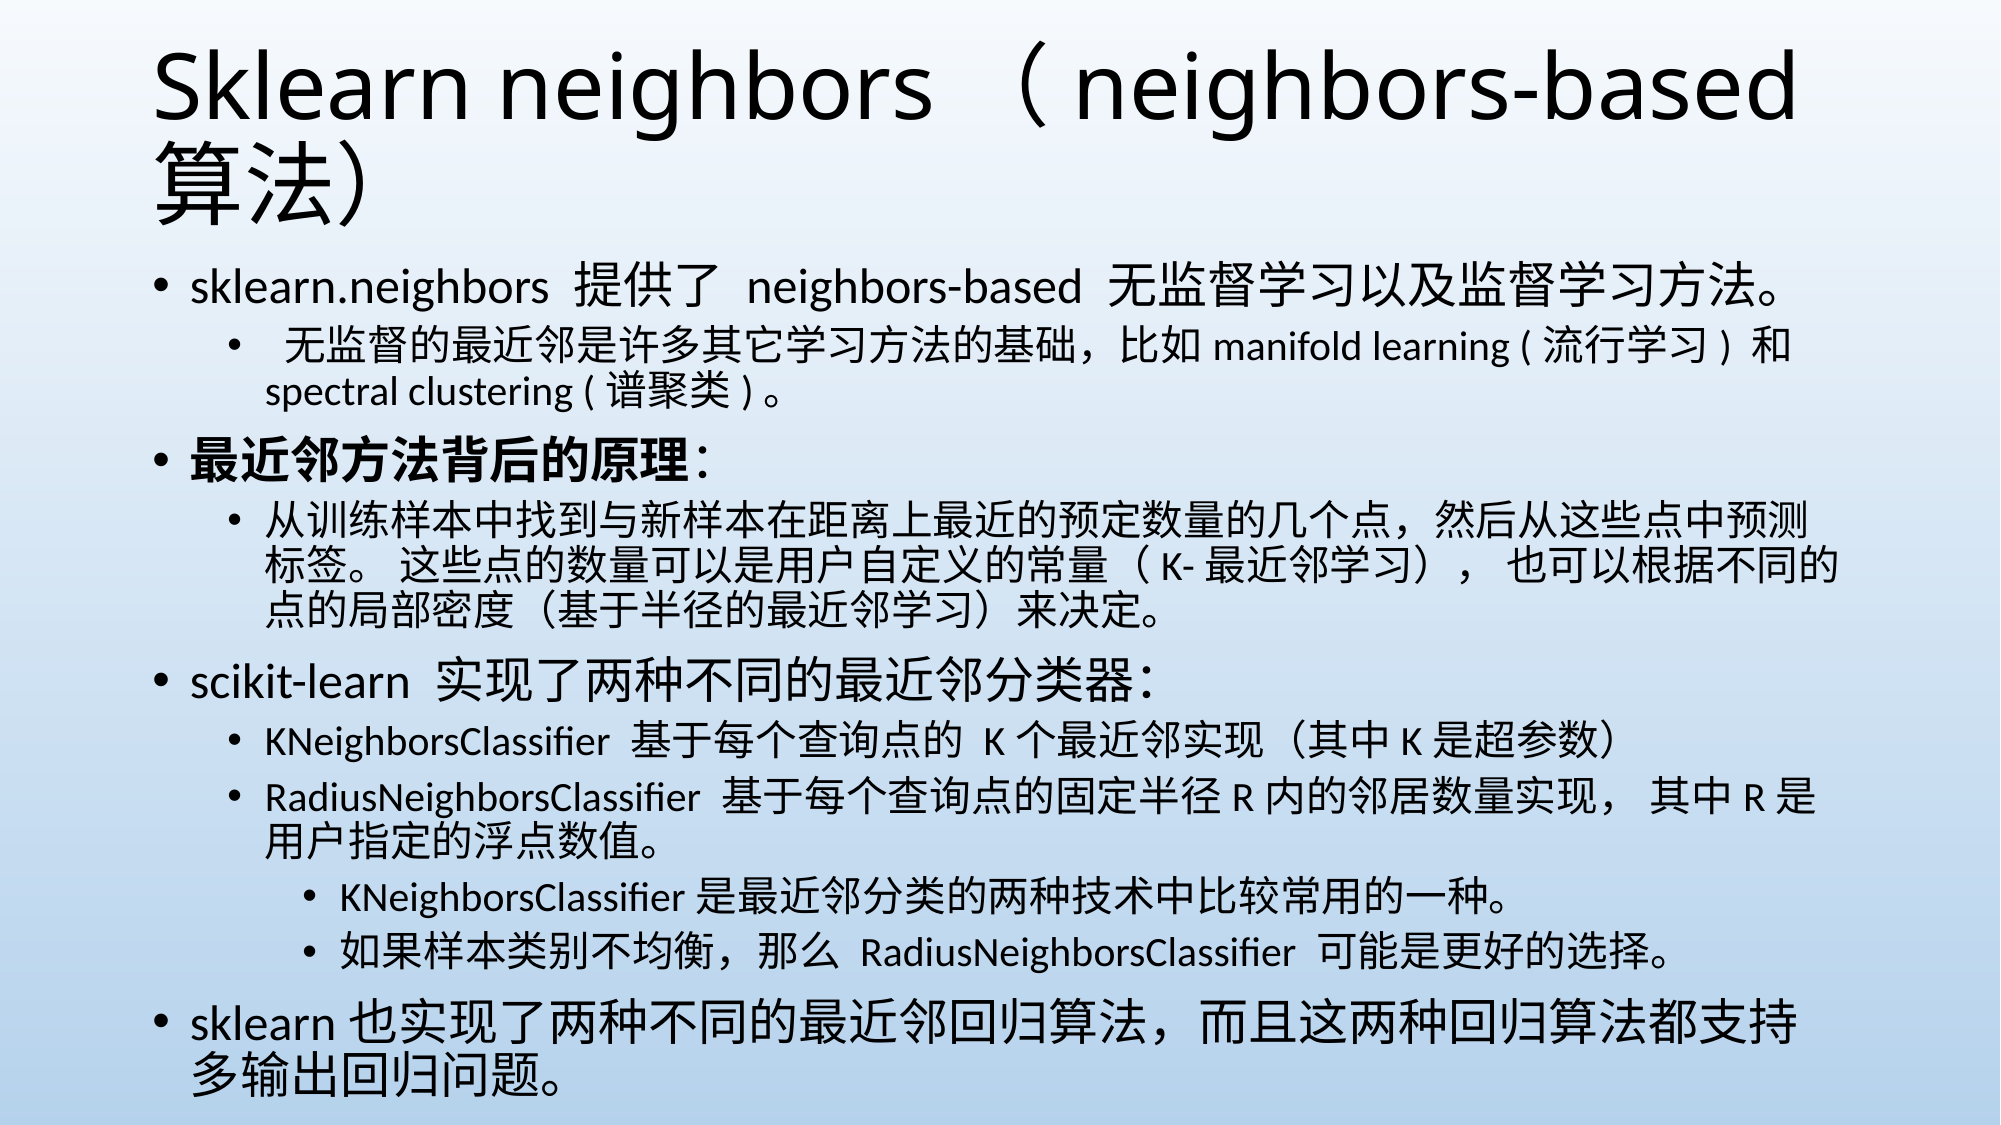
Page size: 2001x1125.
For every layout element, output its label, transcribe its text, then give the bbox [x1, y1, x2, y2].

list sklearn.neighbors 提供了 neighbors-based 无监督学习以及监督学习方法。 无监督的最近邻是许多其它学习方法的基础，比如manifold learning (流行学习) 和 spectral clustering (谱聚类)。 最近邻方法背后的原理： 从训练样本中找到与新样本在距离上最近的预定数量的几个点，然后从这些点中预测标签。 这些点的数量可以是用户自定义的常量（K-最近邻学习）， 也可以根据不同的点的局部密度（基于半径的最近邻学习）来决定。 scikit-learn 实现了两种不同的最近邻分类器： KNeighborsClassifier 基于每个查询点的 K个最近邻实现（其中K是超参数） RadiusNeighborsClassifier 基于每个查询点的固定半径R内的邻居数量实现， 其中R是用户指定的浮点数值。 KNeighborsClassifier是最近邻分类的两种技术中比较常用的一种。 如果样本类别不均衡，那么 RadiusNeighborsClassifier 可能是更好的选择。 sklearn也实现了两种不同的最近邻回归算法，而且这两种回归算法都支持多输出回归问题。 [137, 252, 1863, 1100]
title Sklearn neighbors（neighbors-based算法） [137, 59, 1863, 219]
